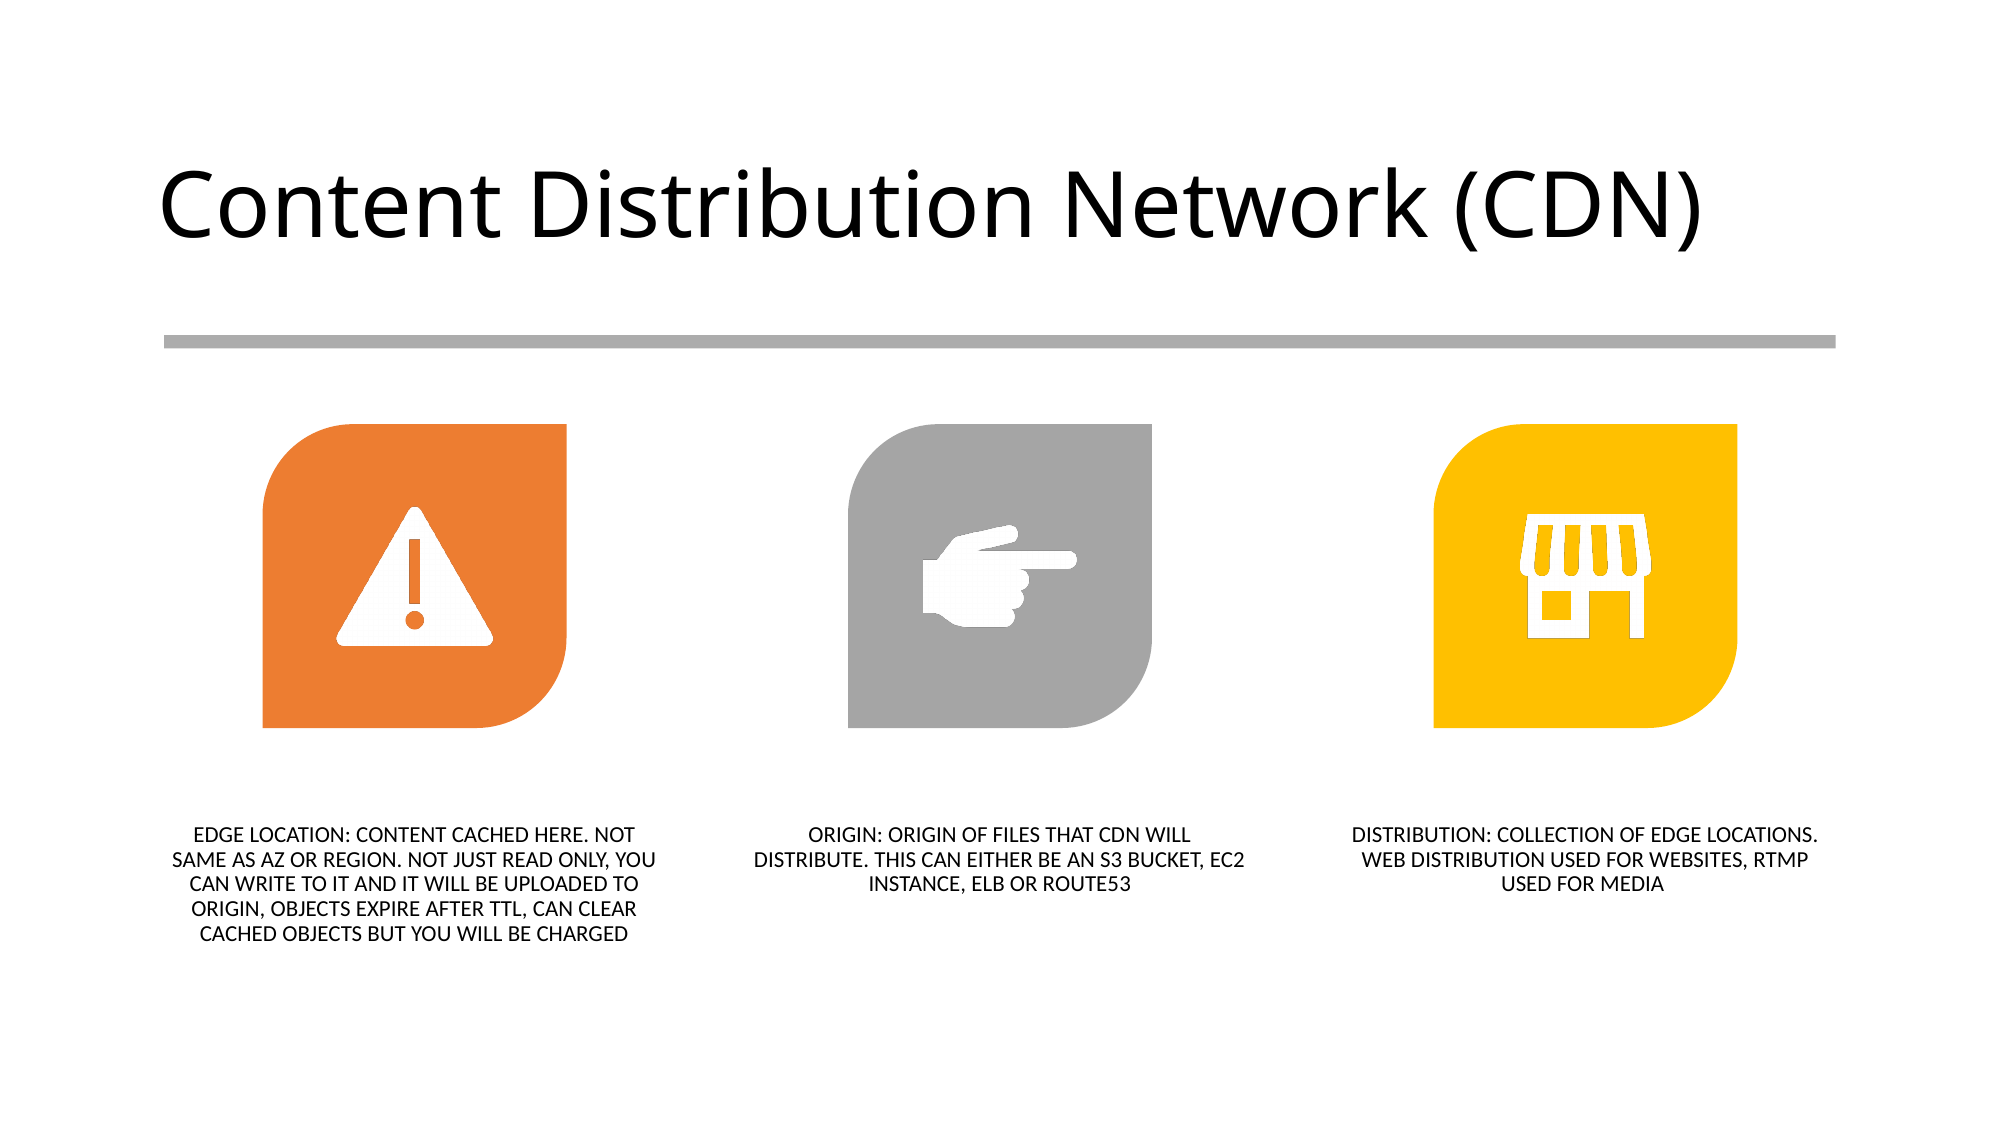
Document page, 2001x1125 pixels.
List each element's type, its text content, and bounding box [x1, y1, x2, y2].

title Content Distribution Network (CDN) [142, 99, 1858, 317]
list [164, 391, 1836, 985]
text_box [163, 334, 1837, 349]
